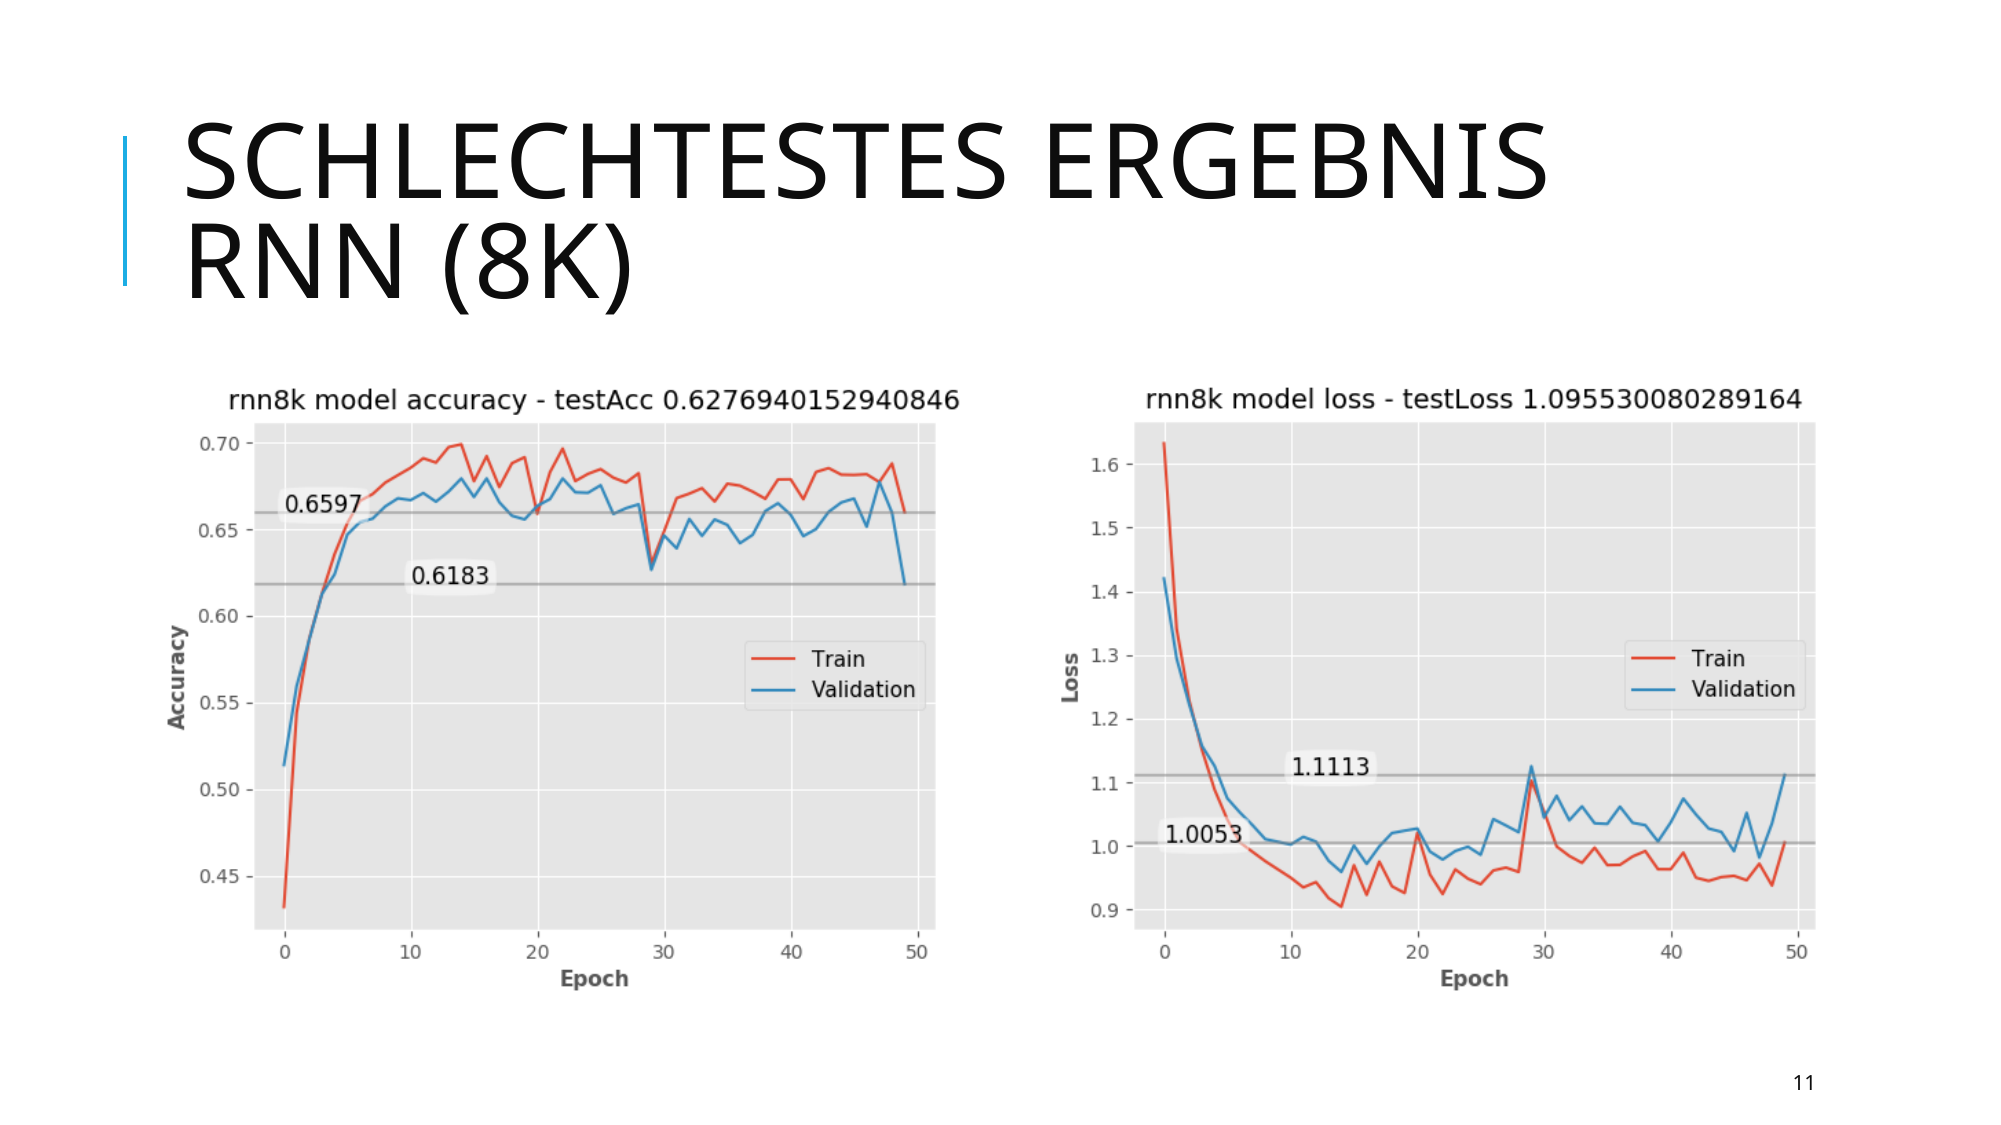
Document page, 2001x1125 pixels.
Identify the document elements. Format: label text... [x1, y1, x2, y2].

slide_number 11 [1777, 1061, 1938, 1107]
title ScHlecHtestes Ergebnis RNN (8K) [168, 96, 1763, 337]
picture [1022, 341, 1905, 1003]
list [143, 342, 1018, 1003]
